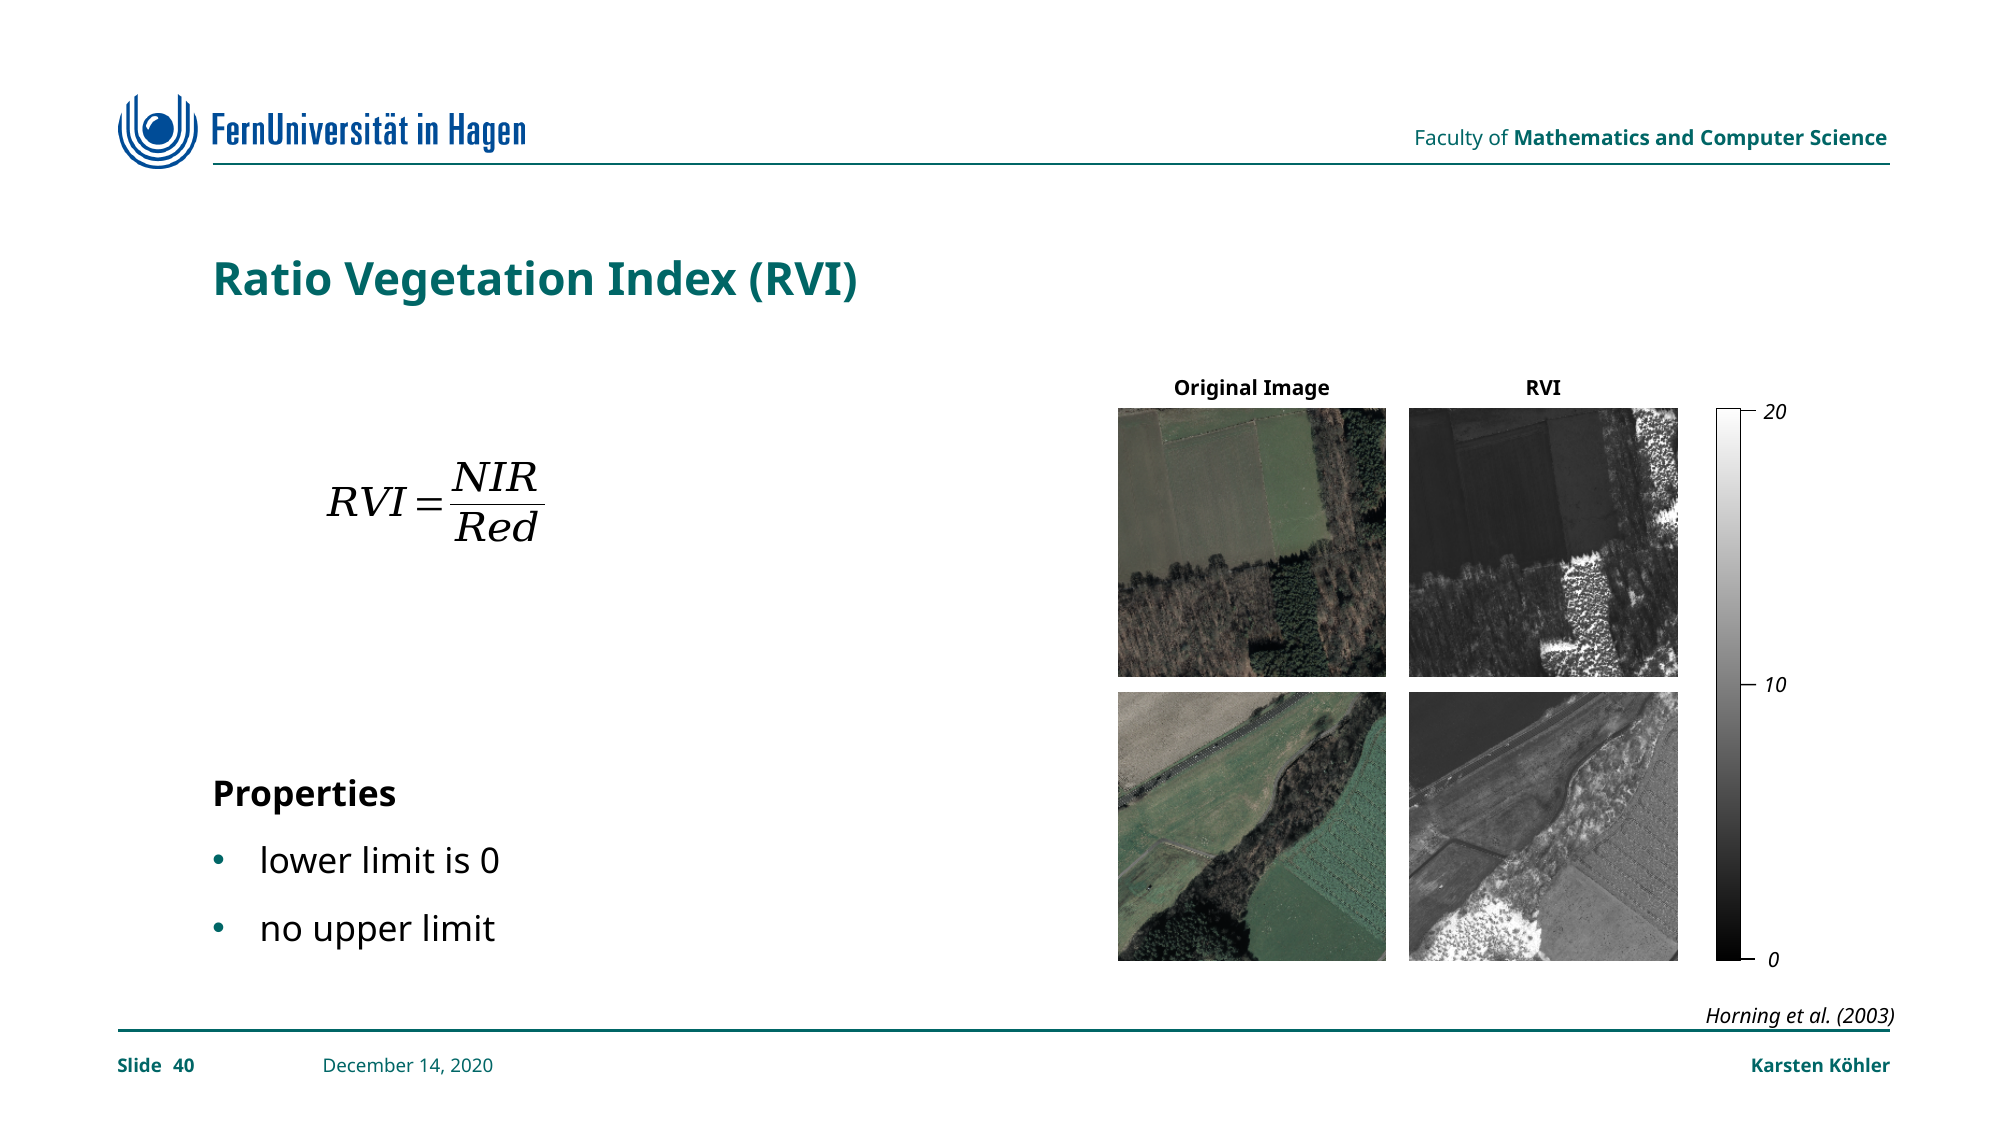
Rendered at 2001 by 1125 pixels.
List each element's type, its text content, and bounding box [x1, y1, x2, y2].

picture [1409, 692, 1678, 961]
text_box [1715, 407, 1743, 962]
picture [1409, 408, 1678, 678]
text_box Original Image [1145, 374, 1359, 407]
text_box Horning et al. (2003) [1460, 995, 1910, 1036]
picture [1117, 408, 1387, 678]
title Ratio Vegetation Index (RVI) [212, 249, 1890, 315]
text_box 20 [1747, 396, 1803, 426]
text_box 0 [1745, 944, 1802, 973]
footer Karsten Köhler [595, 1054, 1891, 1094]
picture [1117, 692, 1387, 961]
slide_number 40 [173, 1054, 280, 1094]
text_box 10 [1747, 669, 1803, 699]
text_box RVI [1436, 374, 1650, 407]
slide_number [322, 1054, 528, 1094]
picture [118, 94, 525, 169]
list Properties lower limit is 0 no upper limit [212, 770, 860, 1012]
